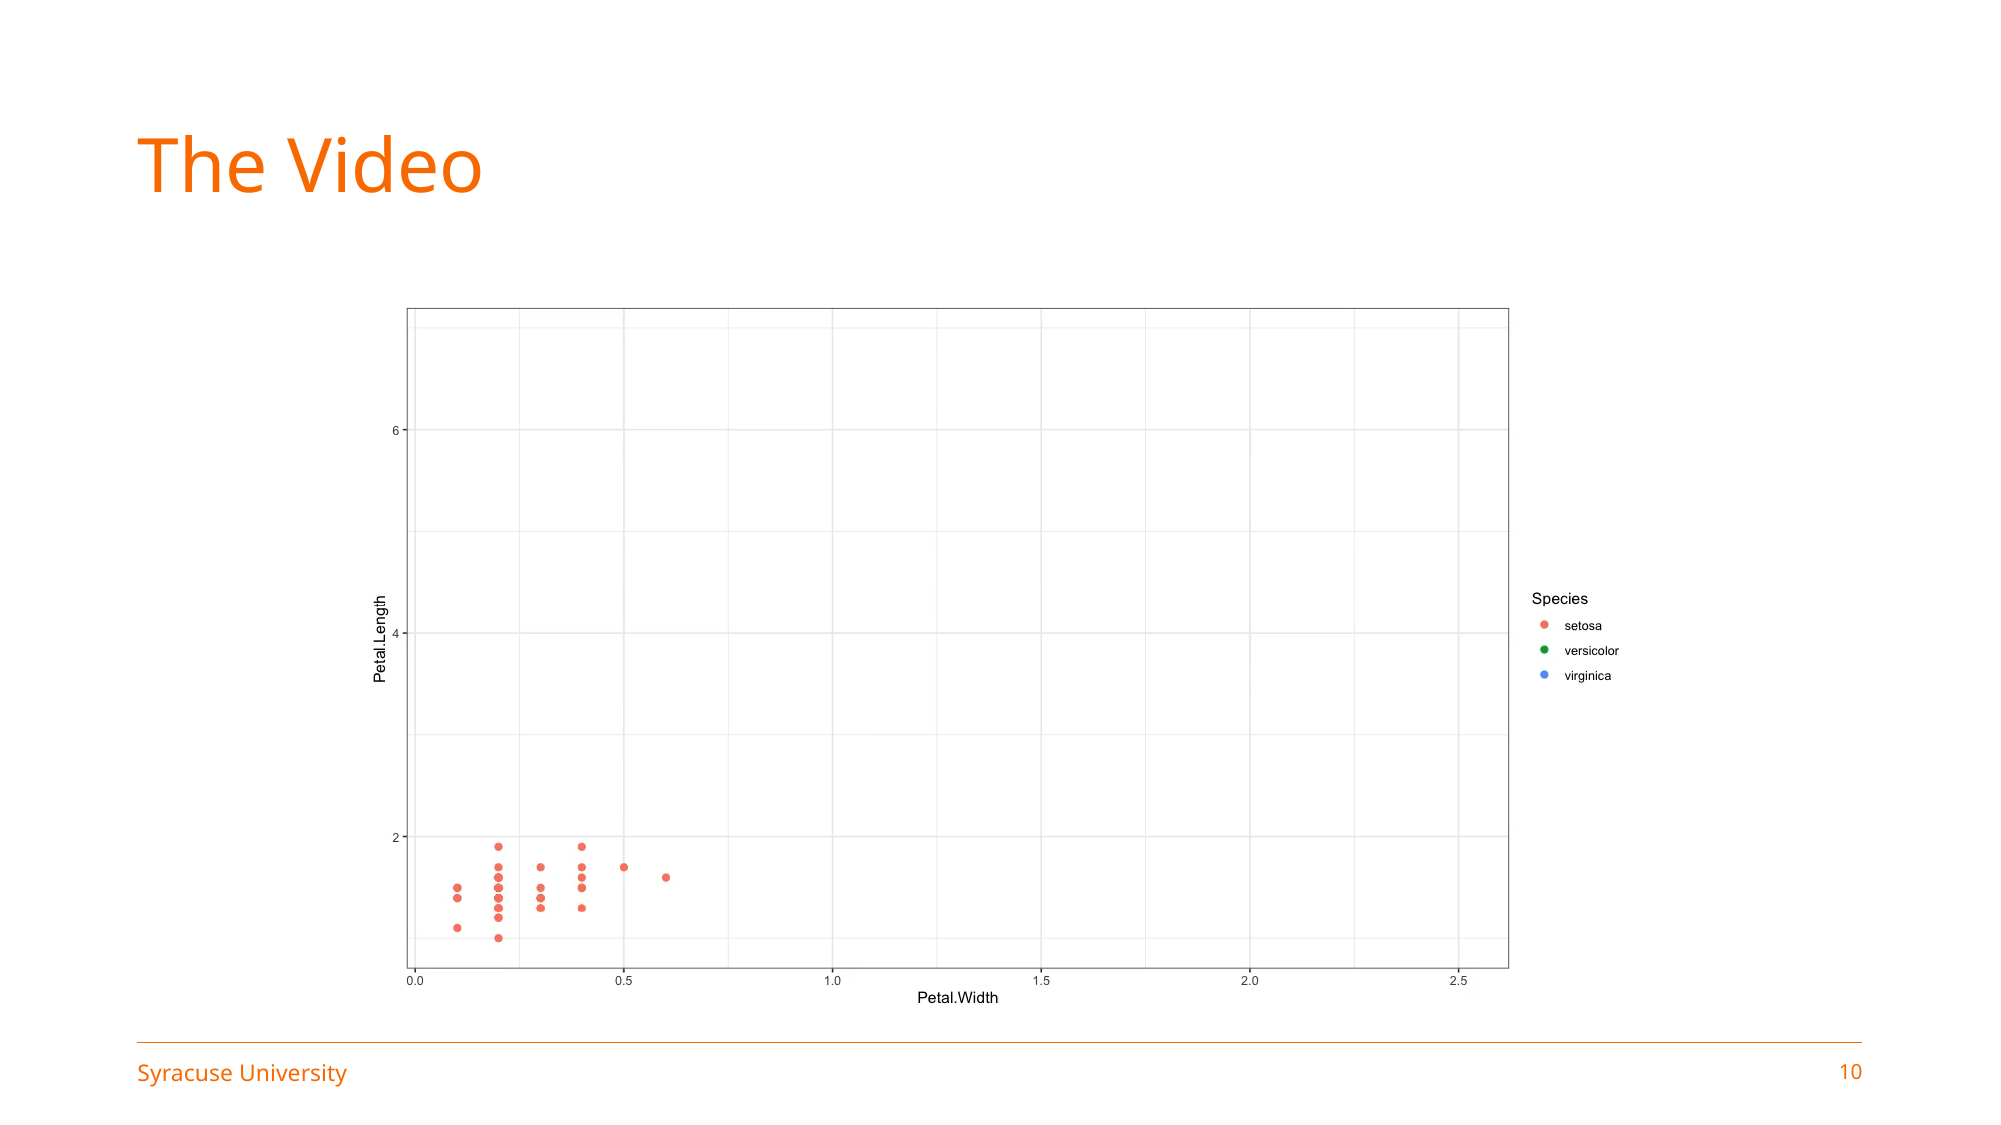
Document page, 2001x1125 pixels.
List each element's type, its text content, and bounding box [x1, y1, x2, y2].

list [365, 299, 1635, 1014]
title The Video [137, 59, 1863, 278]
